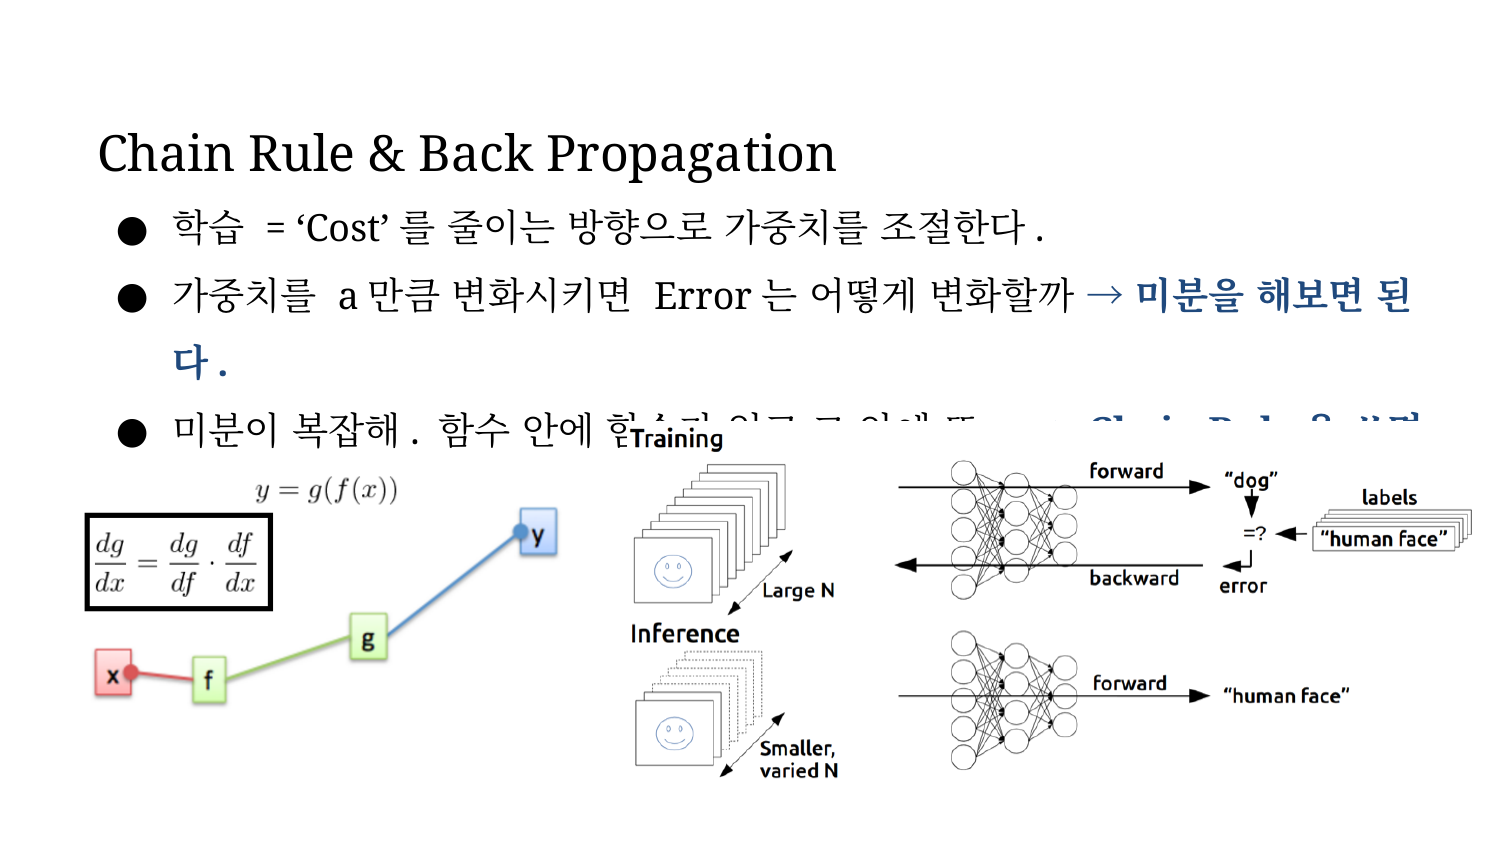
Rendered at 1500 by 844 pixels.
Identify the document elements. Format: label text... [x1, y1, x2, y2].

picture [627, 421, 1475, 784]
picture [66, 463, 594, 715]
text_box Chain Rule & Back Propagation 학습 = ‘Cost’를 줄이는 방향으로 가중치를 조절한다. 가중치를 a만큼 변화시키면 Error는 어떻게 변화할까 → 미분을 해보면 된다. 미분이 복잡해. 함수 안에 함수가 있고 그 안에 또… → Chain Rule을 쓰면 된다! [82, 76, 1474, 504]
